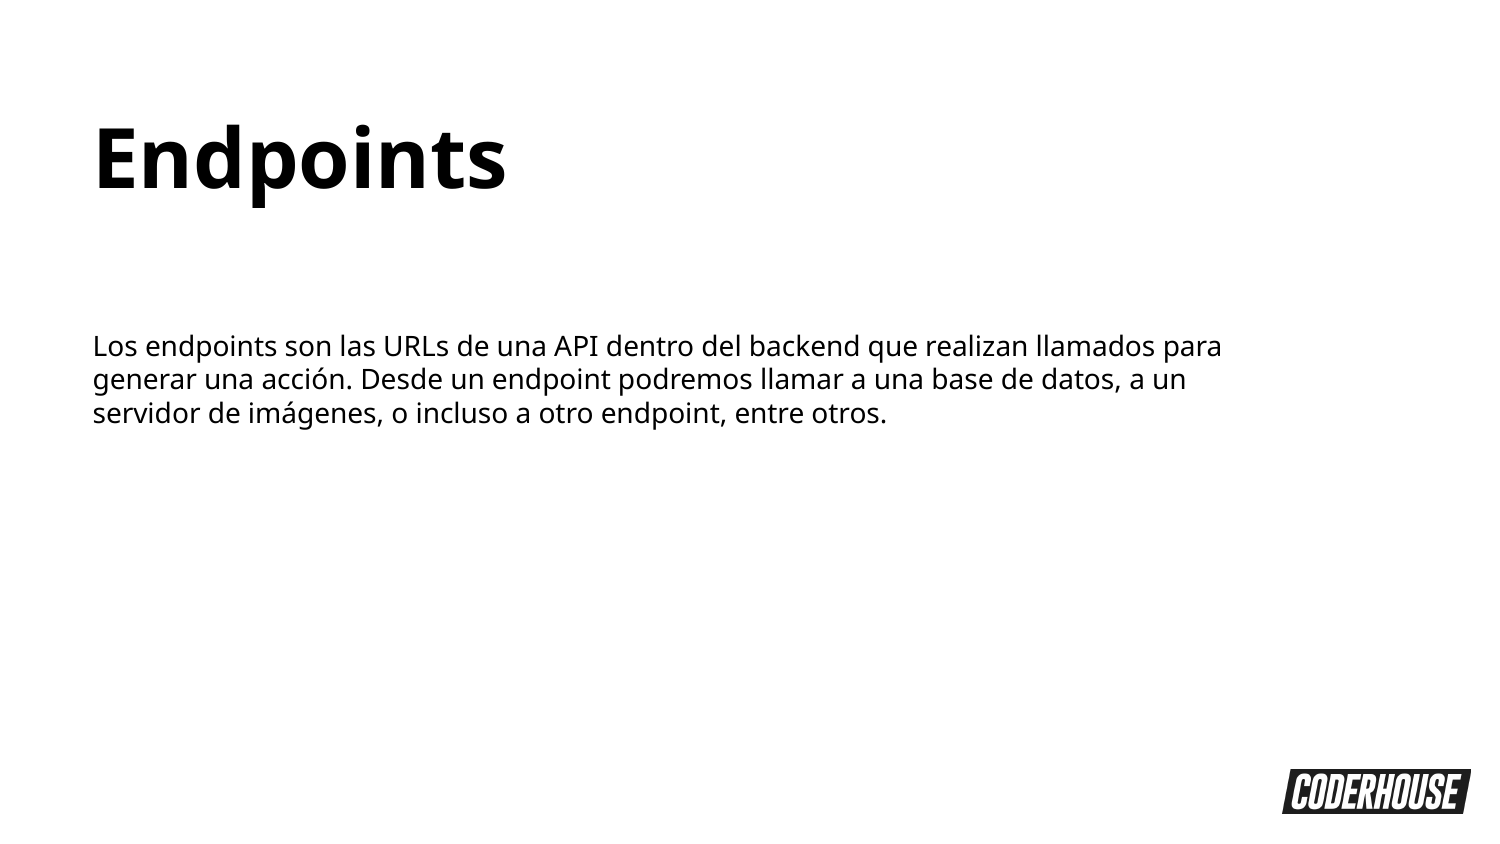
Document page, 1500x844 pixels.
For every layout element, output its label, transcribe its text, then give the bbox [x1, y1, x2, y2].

text_box Endpoints [77, 101, 1414, 222]
text_box Los endpoints son las URLs de una API dentro del backend que realizan llamados para generar una acción. Desde un endpoint podremos llamar a una base de datos, a un servidor de imágenes, o incluso a otro endpoint, entre otros. [77, 312, 1306, 478]
picture [1281, 769, 1471, 814]
